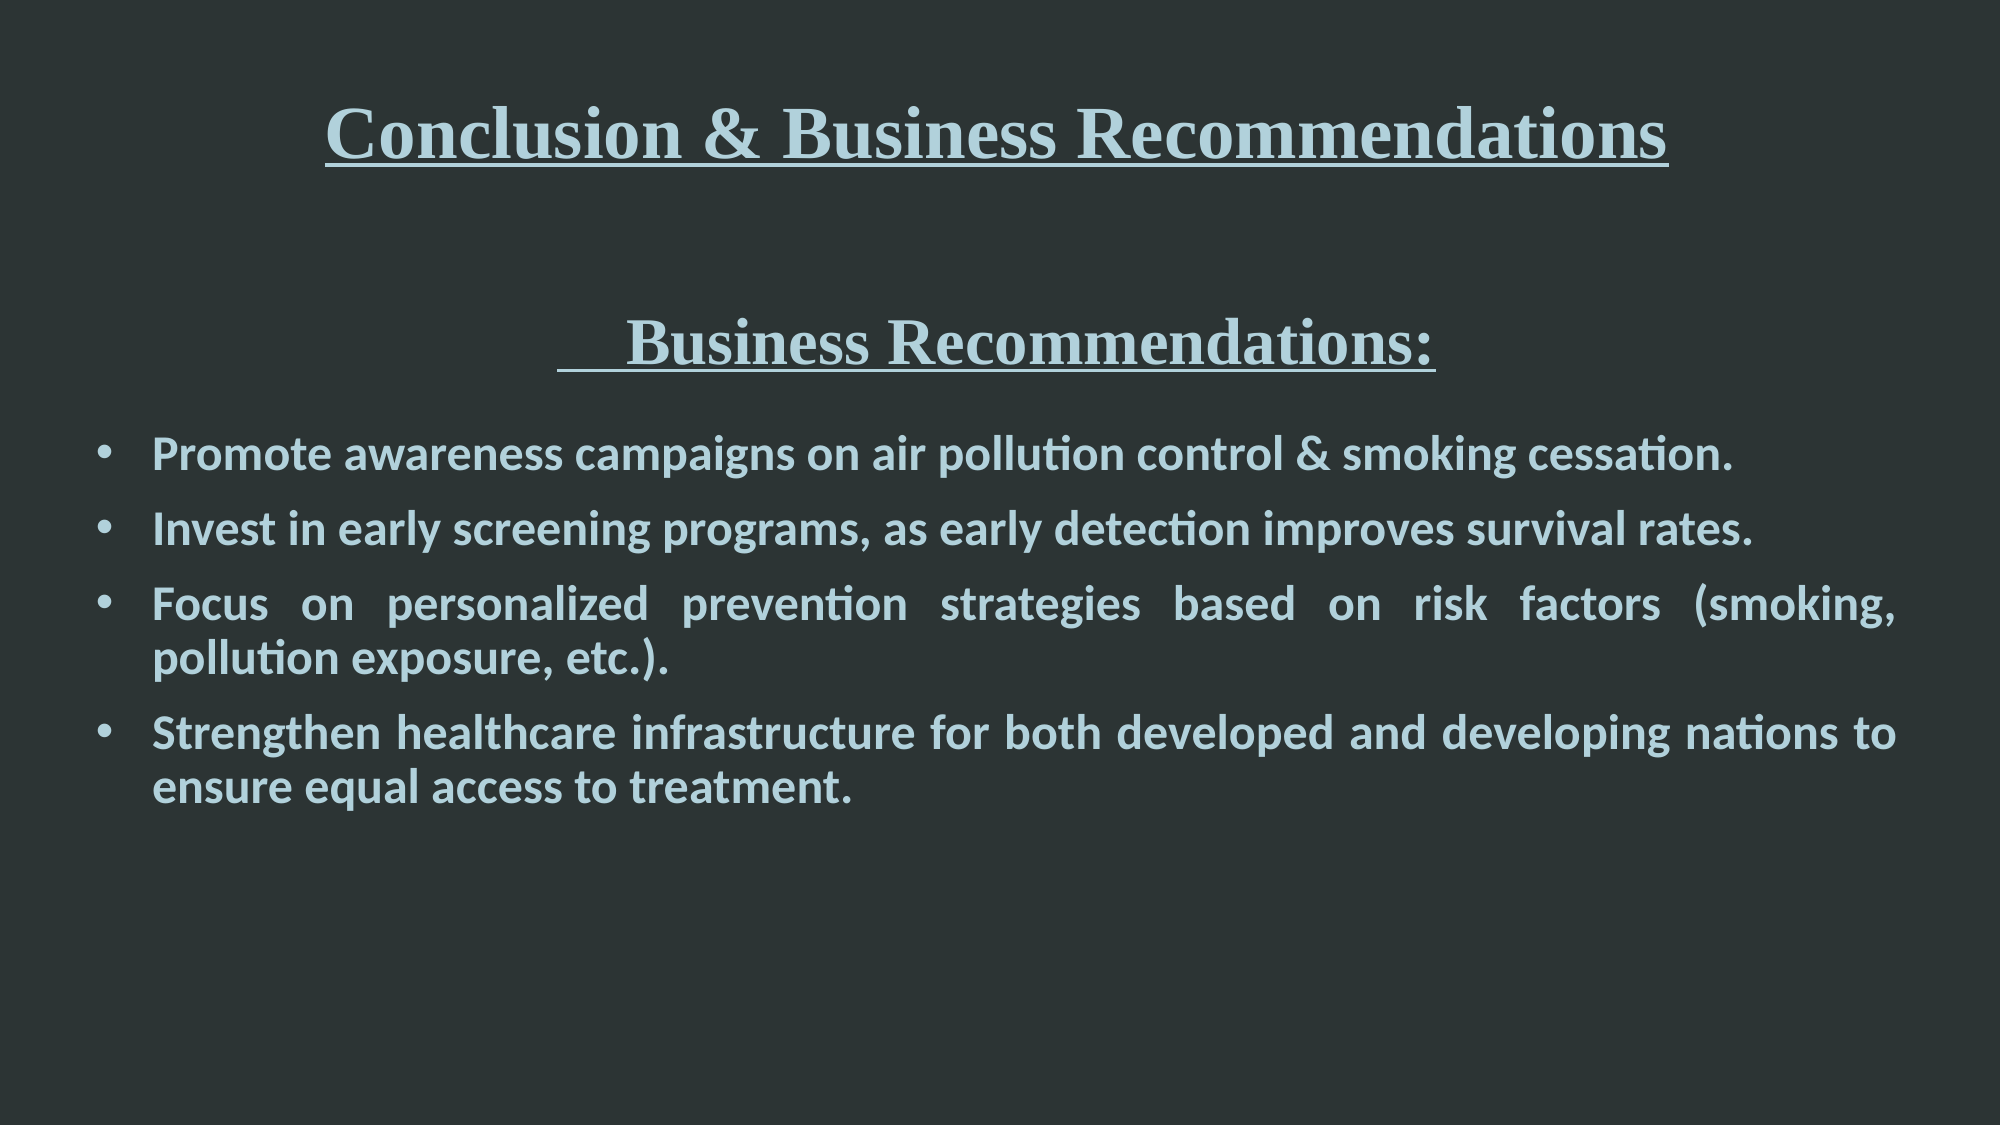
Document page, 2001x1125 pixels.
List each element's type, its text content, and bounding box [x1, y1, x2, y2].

text_box 📌 Business Recommendations: [434, 290, 1559, 386]
title Conclusion & Business Recommendations [34, 53, 1960, 183]
subtitle Promote awareness campaigns on air pollution control & smoking cessation. Invest in early screening programs, as early detection improves survival rates. Focus on personalized prevention strategies based on risk factors (smoking, pollution exposure, etc.). Strengthen healthcare infrastructure for both developed and developing nations to ensure equal access to treatment. [80, 420, 1914, 1055]
